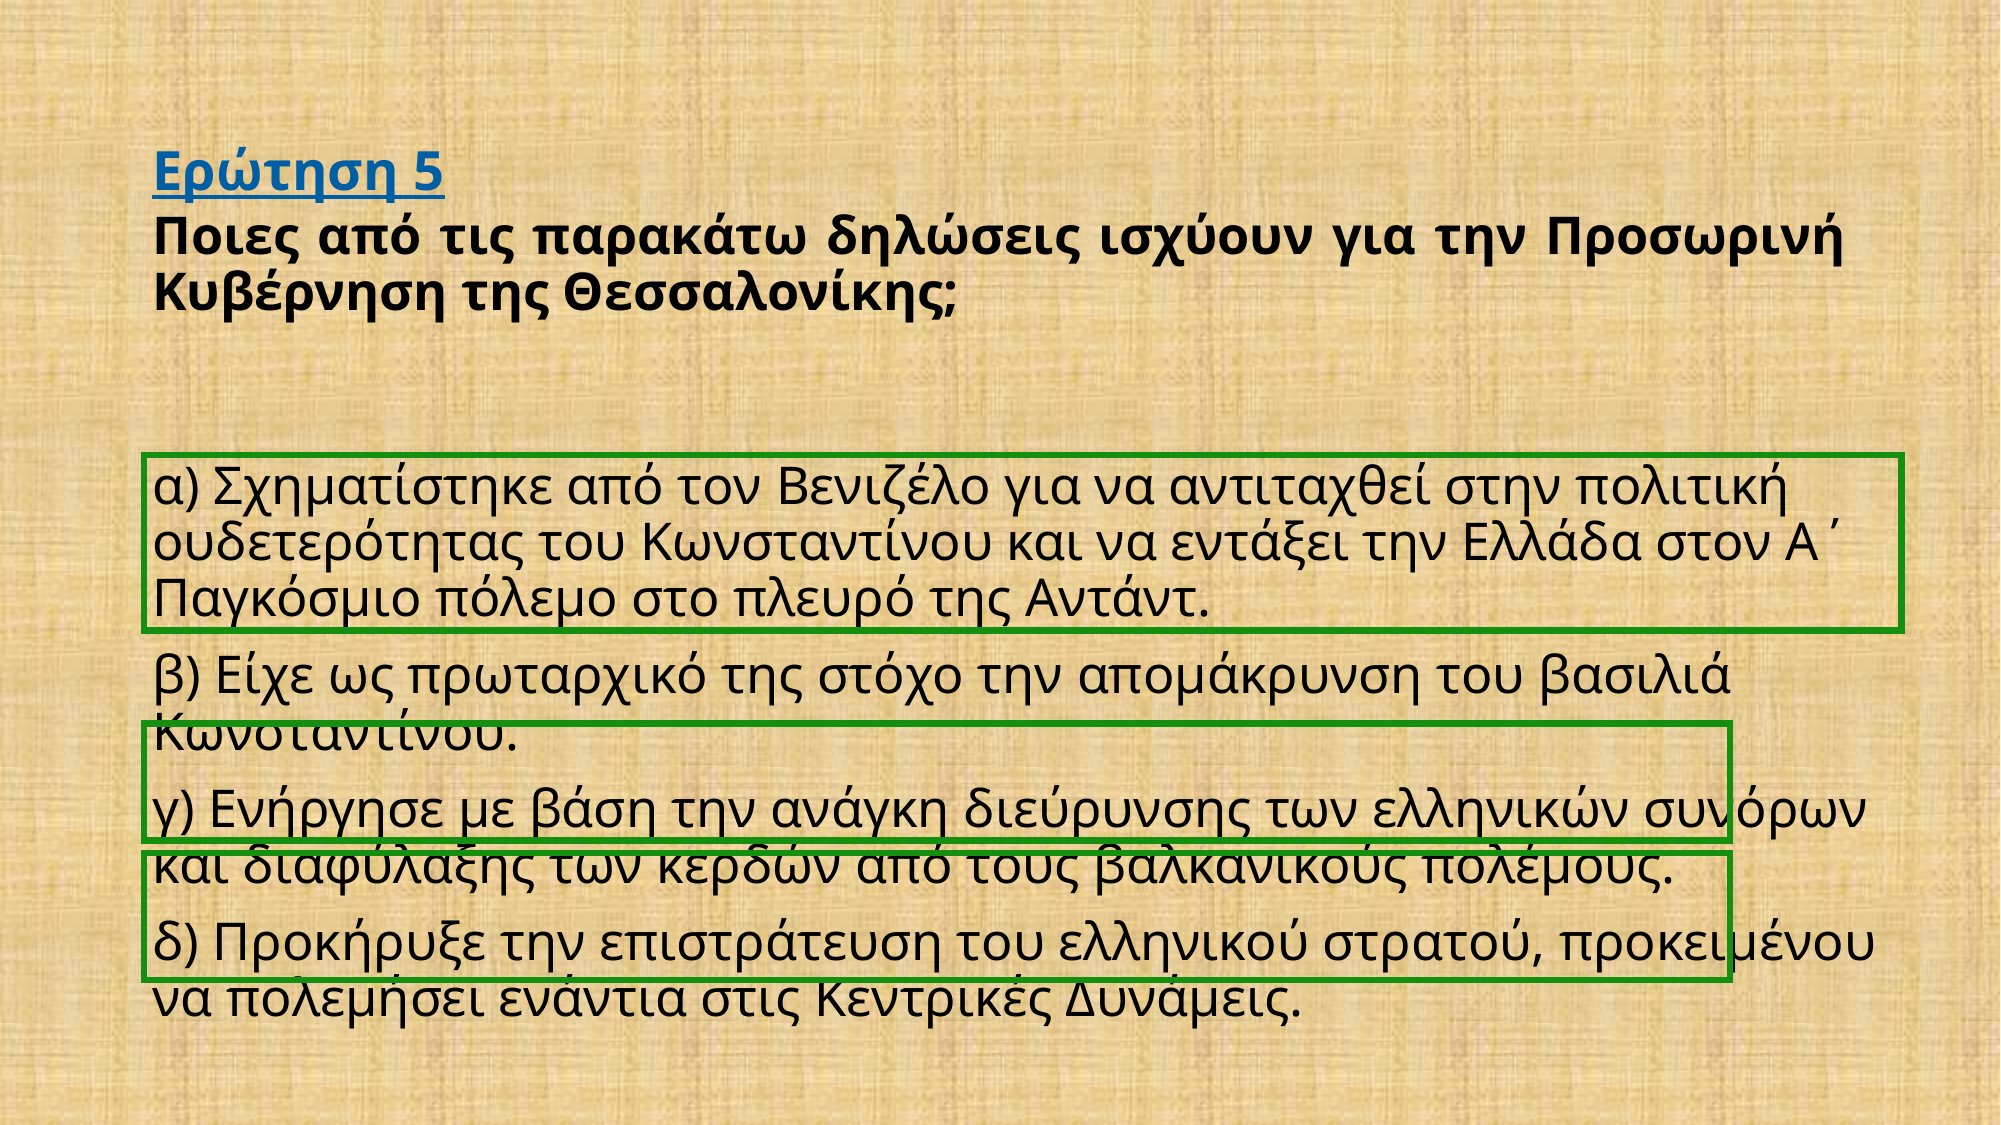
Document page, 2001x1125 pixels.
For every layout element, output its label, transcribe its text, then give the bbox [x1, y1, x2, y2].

text_box α) Σχηματίστηκε από τον Βενιζέλο για να αντιταχθεί στην πολιτική ουδετερότητας του Κωνσταντίνου και να εντάξει την Ελλάδα στον Α΄ Παγκόσμιο πόλεμο στο πλευρό της Αντάντ. β) Είχε ως πρωταρχικό της στόχο την απομάκρυνση του βασιλιά Κωνσταντίνου. γ) Ενήργησε με βάση την ανάγκη διεύρυνσης των ελληνικών συνόρων και διαφύλαξης των κερδών από τους βαλκανικούς πολέμους. δ) Προκήρυξε την επιστράτευση του ελληνικού στρατού, προκειμένου να πολεμήσει ενάντια στις Κεντρικές Δυνάμεις. [137, 451, 1902, 1072]
text_box [143, 454, 1902, 632]
text_box [143, 852, 1731, 981]
text_box Ερώτηση 5 [137, 134, 1863, 212]
picture [0, 0, 2001, 1125]
text_box Ποιες από τις παρακάτω δηλώσεις ισχύουν για την Προσωρινή Κυβέρνηση της Θεσσαλονίκης; [137, 212, 1863, 359]
text_box [143, 722, 1731, 842]
